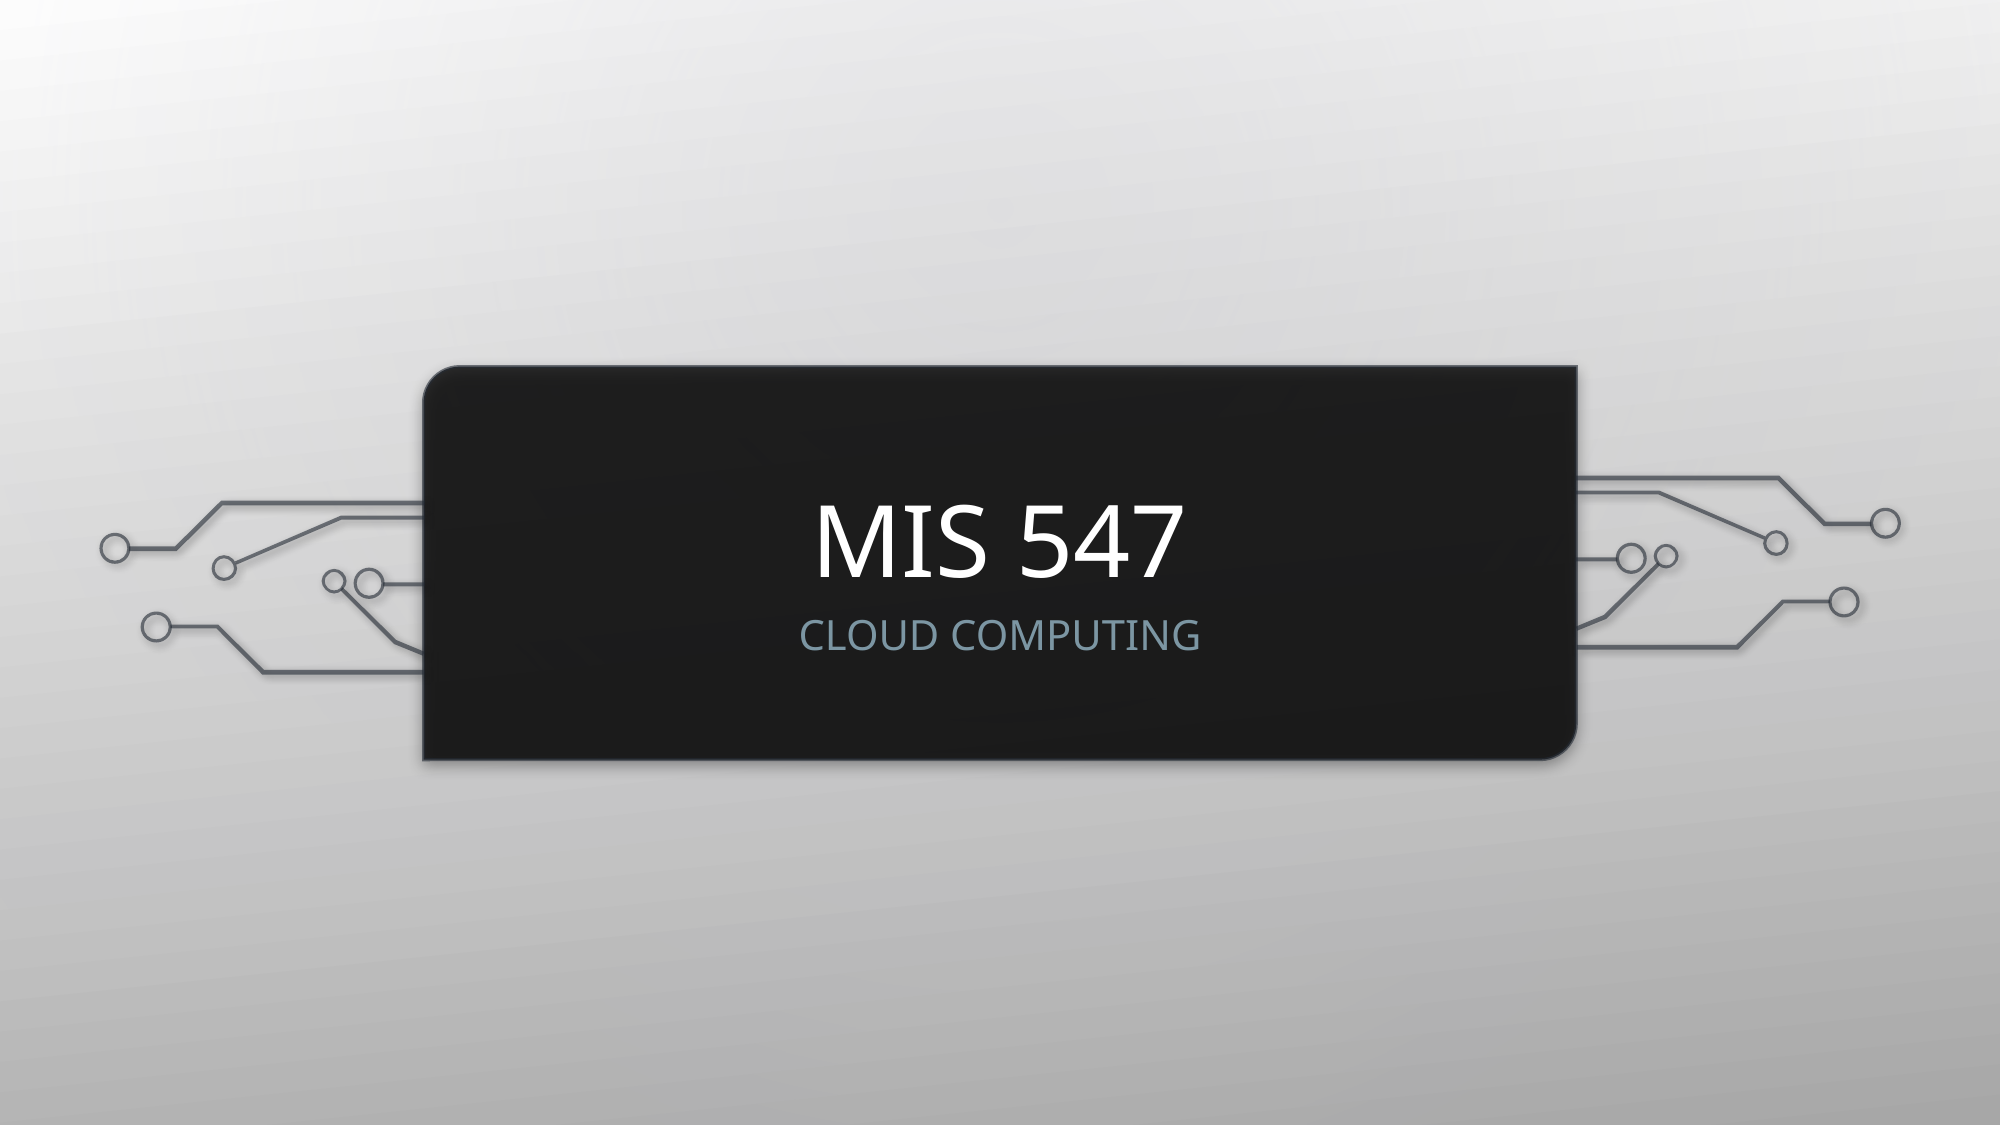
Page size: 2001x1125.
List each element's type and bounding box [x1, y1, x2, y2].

text_box [99, 475, 1902, 675]
text_box [0, 0, 2000, 1125]
